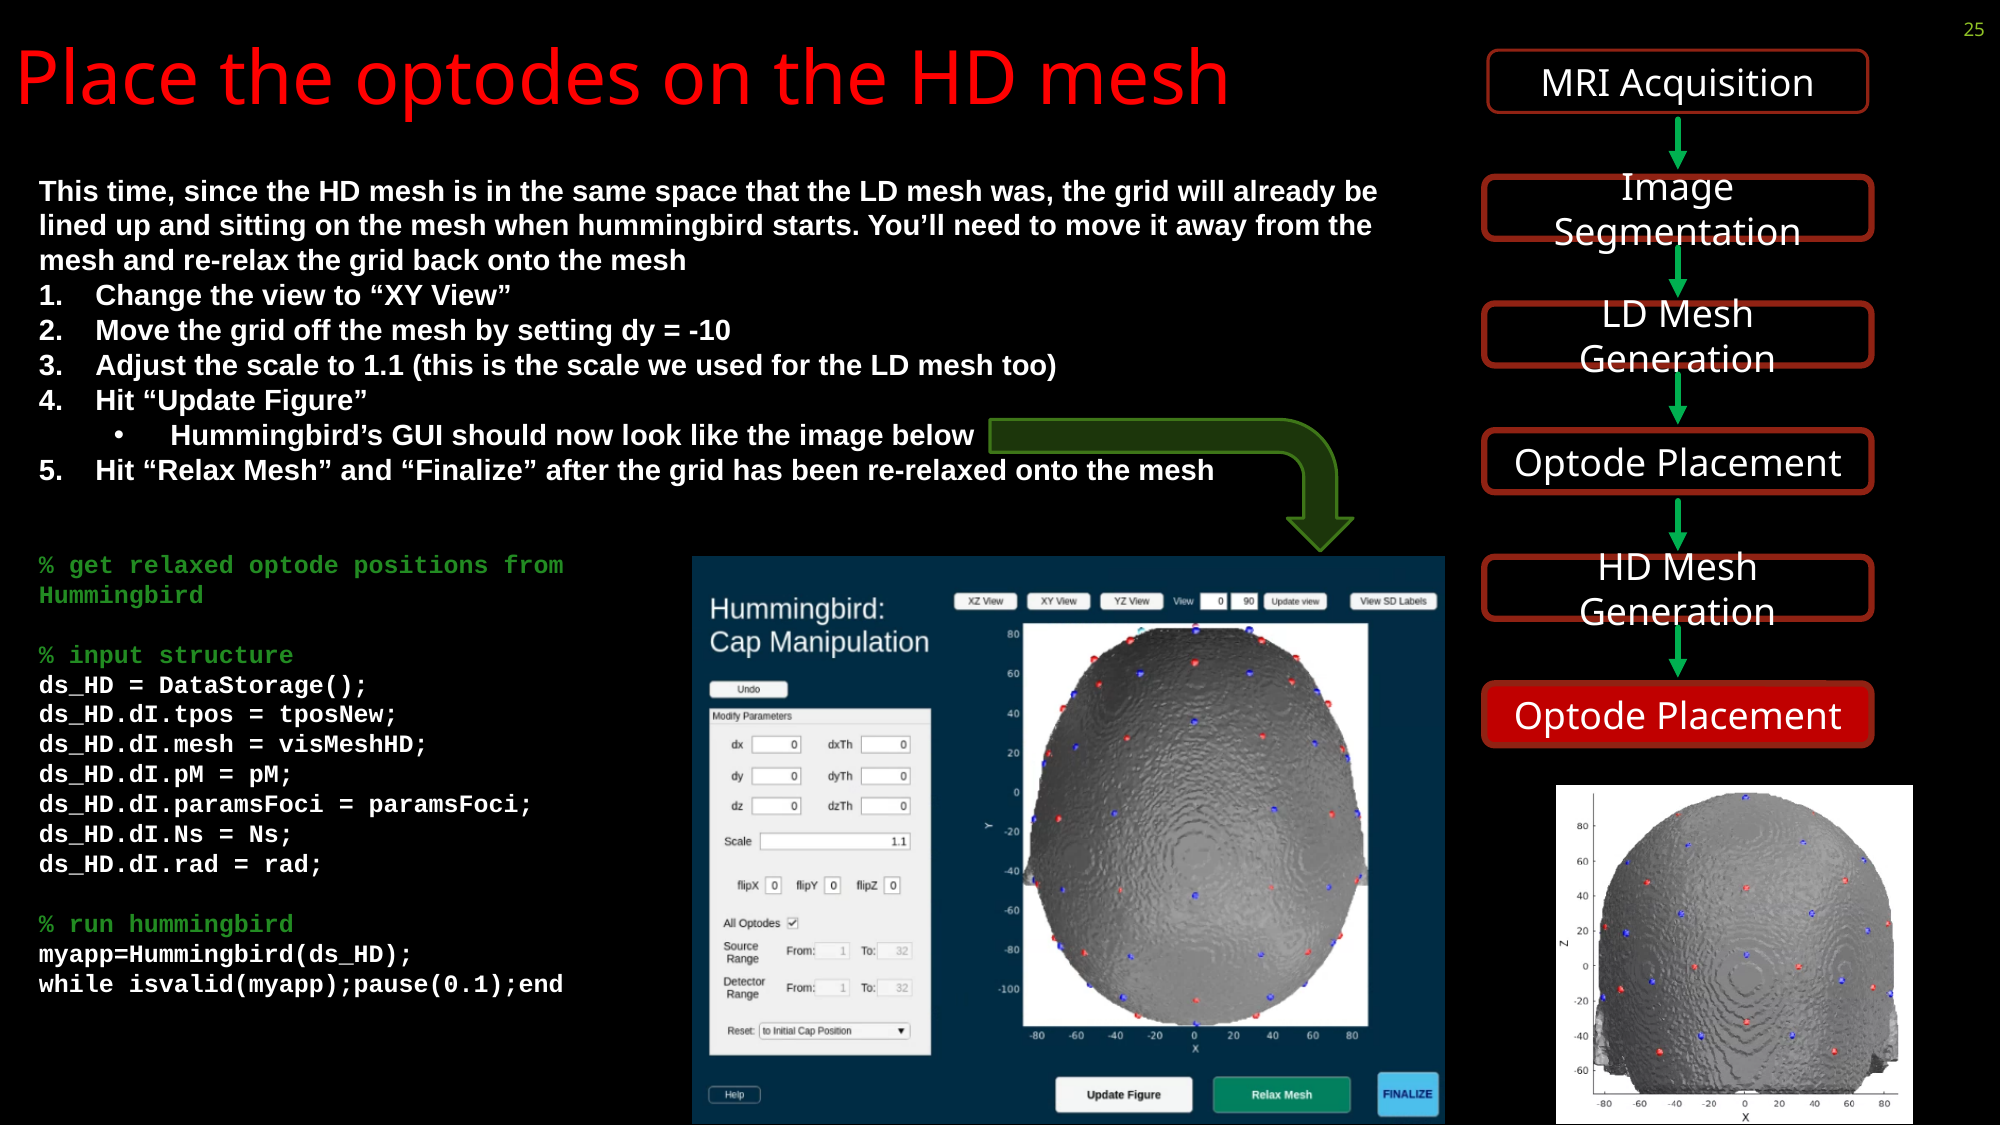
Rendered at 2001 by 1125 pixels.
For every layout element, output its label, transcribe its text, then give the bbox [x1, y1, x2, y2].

text_box This time, since the HD mesh is in the same space that the LD mesh was, the grid will already be lined up and sitting on the mesh when hummingbird starts. You’ll need to move it away from the mesh and re-relax the grid back onto the mesh Change the view to “XY View” Move the grid off the mesh by setting dy = -10 Adjust the scale to 1.1 (this is the scale we used for the LD mesh too) Hit “Update Figure” Hummingbird’s GUI should now look like the image below Hit “Relax Mesh” and “Finalize” after the grid has been re-relaxed onto the mesh [24, 164, 1402, 564]
text_box HD Mesh Generation [1482, 555, 1874, 621]
picture [1556, 784, 1914, 1124]
text_box Image Segmentation [1482, 175, 1874, 241]
text_box % get relaxed optode positions from Hummingbird % input structure ds_HD = DataStorage(); ds_HD.dI.tpos = tposNew; ds_HD.dI.mesh = visMeshHD; ds_HD.dI.pM = pM; ds_HD.dI.paramsFoci = paramsFoci; ds_HD.dI.Ns = Ns; ds_HD.dI.rad = rad; % run hummingbird myapp=Hummingbird(ds_HD); while isvalid(myapp);pause(0.1);end [24, 564, 596, 1005]
text_box Optode Placement [1482, 681, 1874, 747]
text_box Optode Placement [1482, 428, 1874, 494]
text_box LD Mesh Generation [1482, 301, 1874, 367]
text_box MRI Acquisition [1486, 48, 1870, 114]
text_box Place the optodes on the HD mesh [0, 0, 2000, 149]
slide_number 25 [1887, 0, 2000, 60]
text_box [988, 417, 1355, 553]
picture [692, 556, 1446, 1124]
